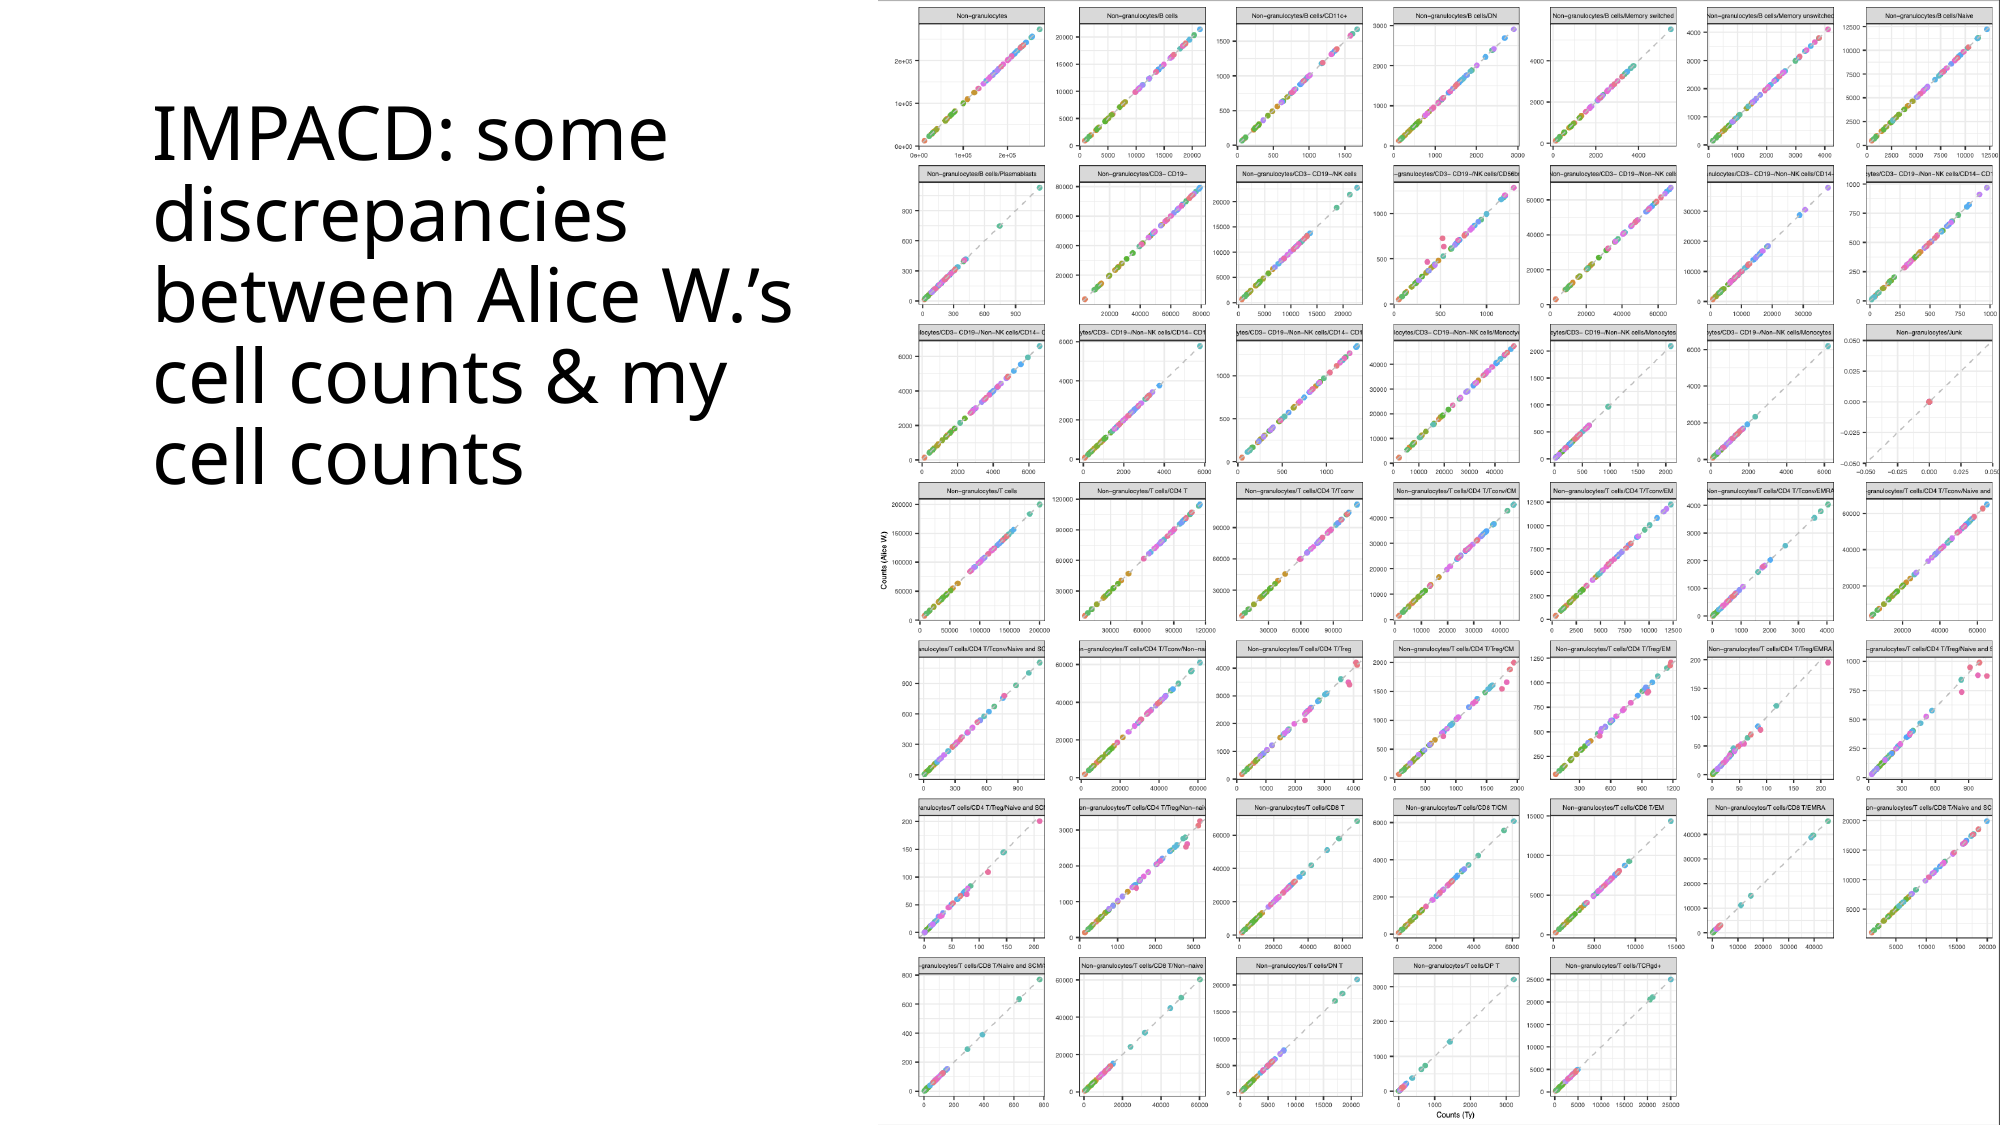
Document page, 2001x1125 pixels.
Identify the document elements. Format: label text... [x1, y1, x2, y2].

picture [878, 0, 2000, 1125]
title IMPACD: some discrepancies between Alice W.’s cell counts & my cell counts [137, 59, 865, 538]
